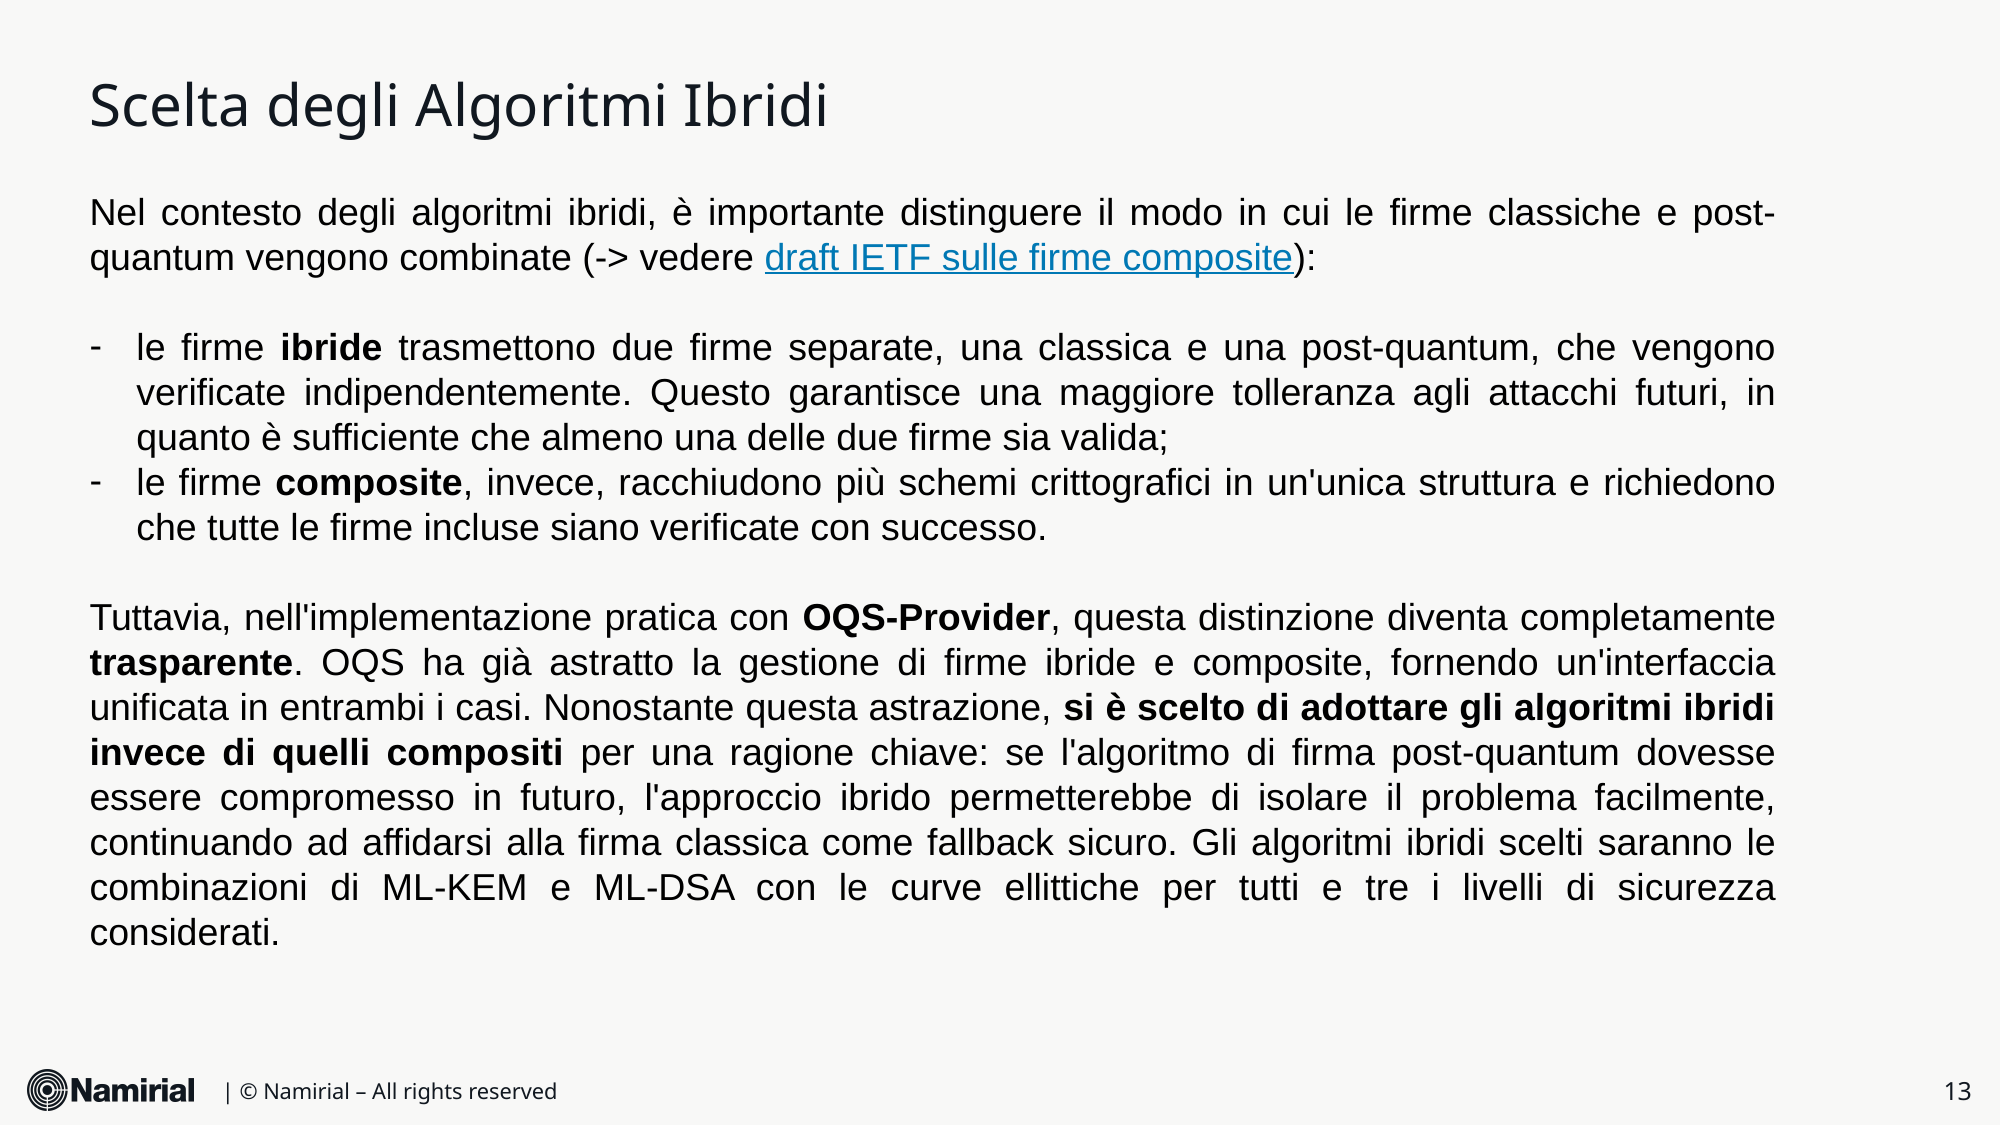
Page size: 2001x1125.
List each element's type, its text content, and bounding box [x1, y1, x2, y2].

text_box Nel contesto degli algoritmi ibridi, è importante distinguere il modo in cui le firme classiche e post-quantum vengono combinate (-> vedere draft IETF sulle firme composite): le firme ibride trasmettono due firme separate, una classica e una post-quantum, che vengono verificate indipendentemente. Questo garantisce una maggiore tolleranza agli attacchi futuri, in quanto è sufficiente che almeno una delle due firme sia valida; le firme composite, invece, racchiudono più schemi crittografici in un'unica struttura e richiedono che tutte le firme incluse siano verificate con successo. Tuttavia, nell'implementazione pratica con OQS-Provider, questa distinzione diventa completamente trasparente. OQS ha già astratto la gestione di firme ibride e composite, fornendo un'interfaccia unificata in entrambi i casi. Nonostante questa astrazione, si è scelto di adottare gli algoritmi ibridi invece di quelli compositi per una ragione chiave: se l'algoritmo di firma post-quantum dovesse essere compromesso in futuro, l'approccio ibrido permetterebbe di isolare il problema facilmente, continuando ad affidarsi alla firma classica come fallback sicuro. Gli algoritmi ibridi scelti saranno le combinazioni di ML-KEM e ML-DSA con le curve ellittiche per tutti e tre i livelli di sicurezza considerati. [74, 180, 1791, 960]
picture [27, 1069, 194, 1111]
title Scelta degli Algoritmi Ibridi [74, 67, 1908, 140]
